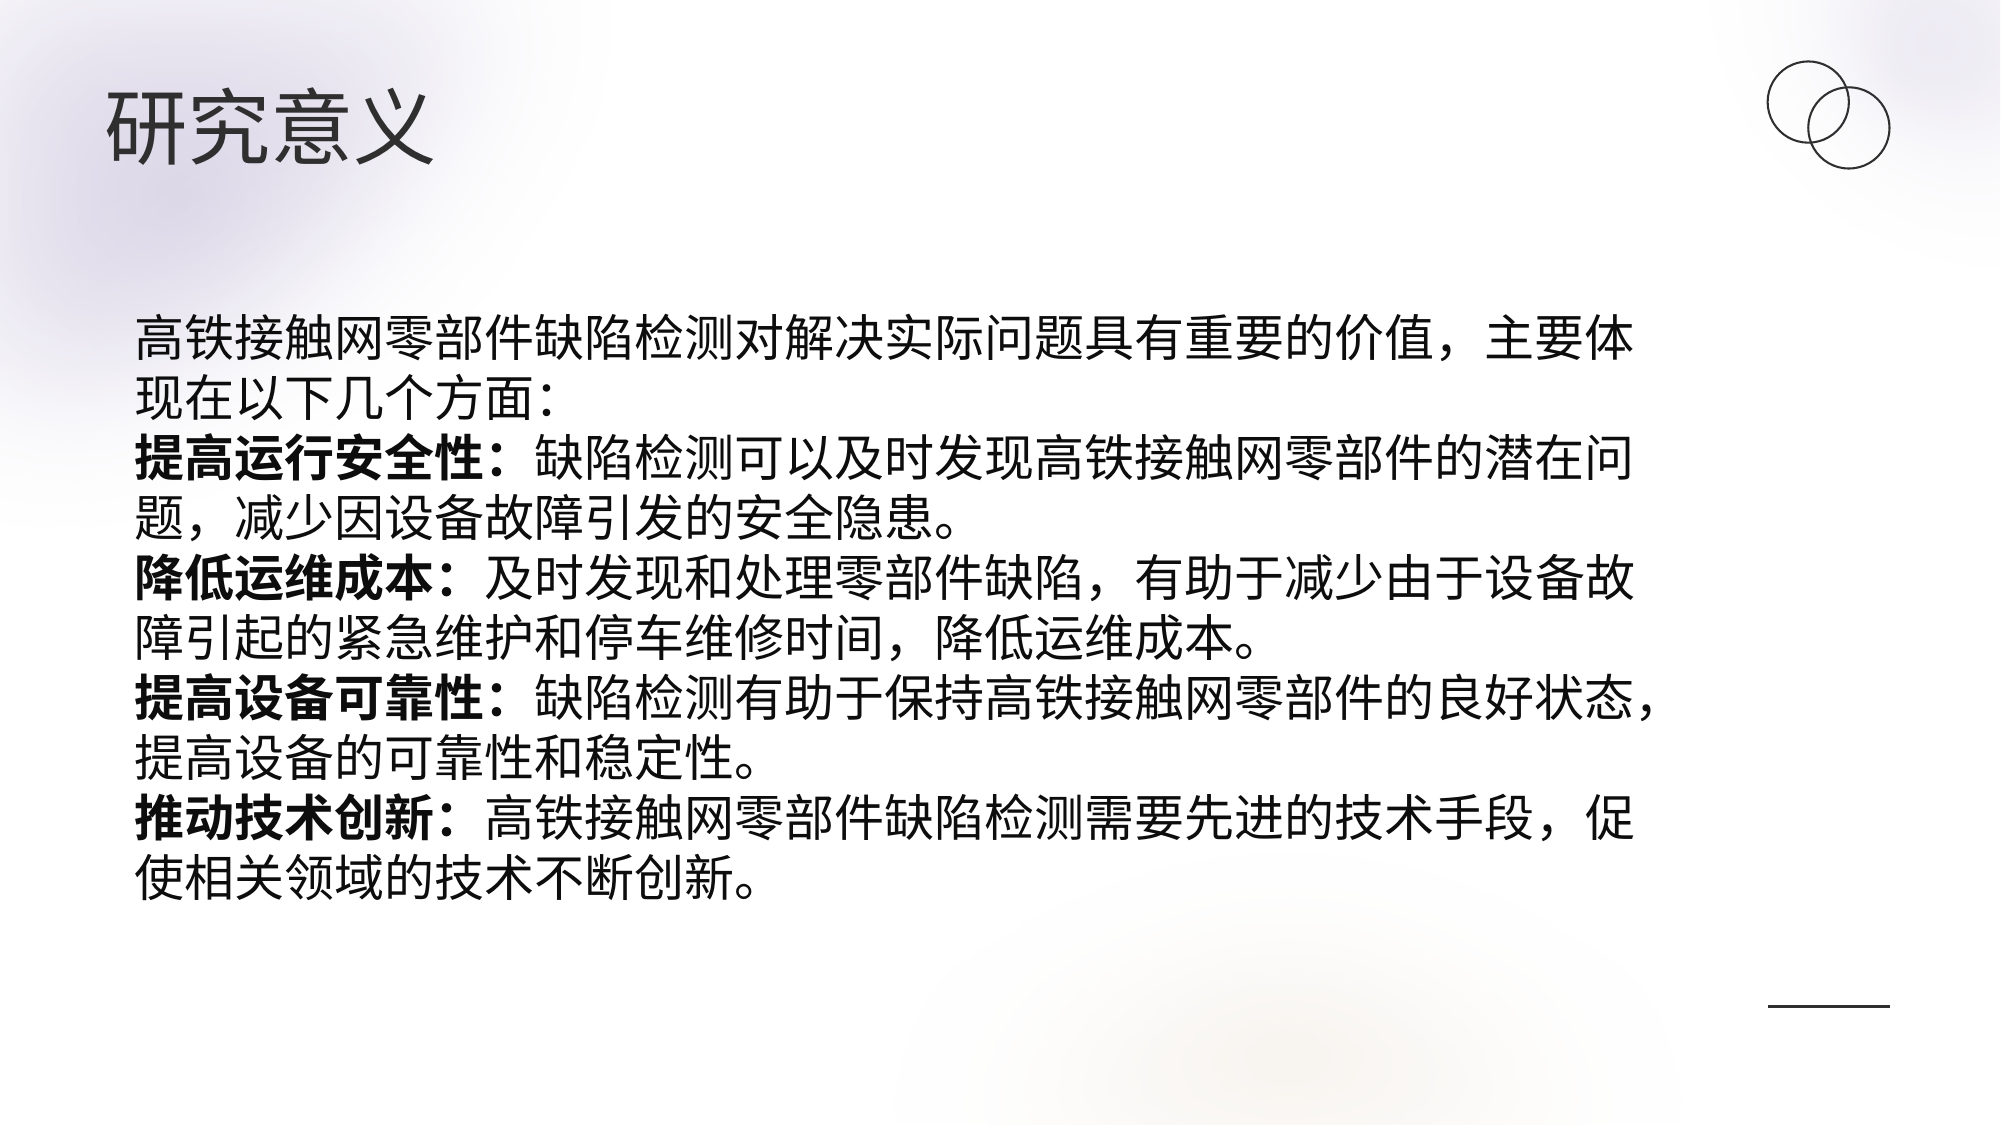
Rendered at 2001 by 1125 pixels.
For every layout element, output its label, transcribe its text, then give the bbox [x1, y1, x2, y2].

text_box 高铁接触网零部件缺陷检测对解决实际问题具有重要的价值，主要体现在以下几个方面： 提高运行安全性：缺陷检测可以及时发现高铁接触网零部件的潜在问题，减少因设备故障引发的安全隐患。 降低运维成本：及时发现和处理零部件缺陷，有助于减少由于设备故障引起的紧急维护和停车维修时间，降低运维成本。 提高设备可靠性：缺陷检测有助于保持高铁接触网零部件的良好状态，提高设备的可靠性和稳定性。 推动技术创新：高铁接触网零部件缺陷检测需要先进的技术手段，促使相关领域的技术不断创新。 [119, 299, 1686, 915]
text_box 研究意义 [89, 67, 530, 183]
